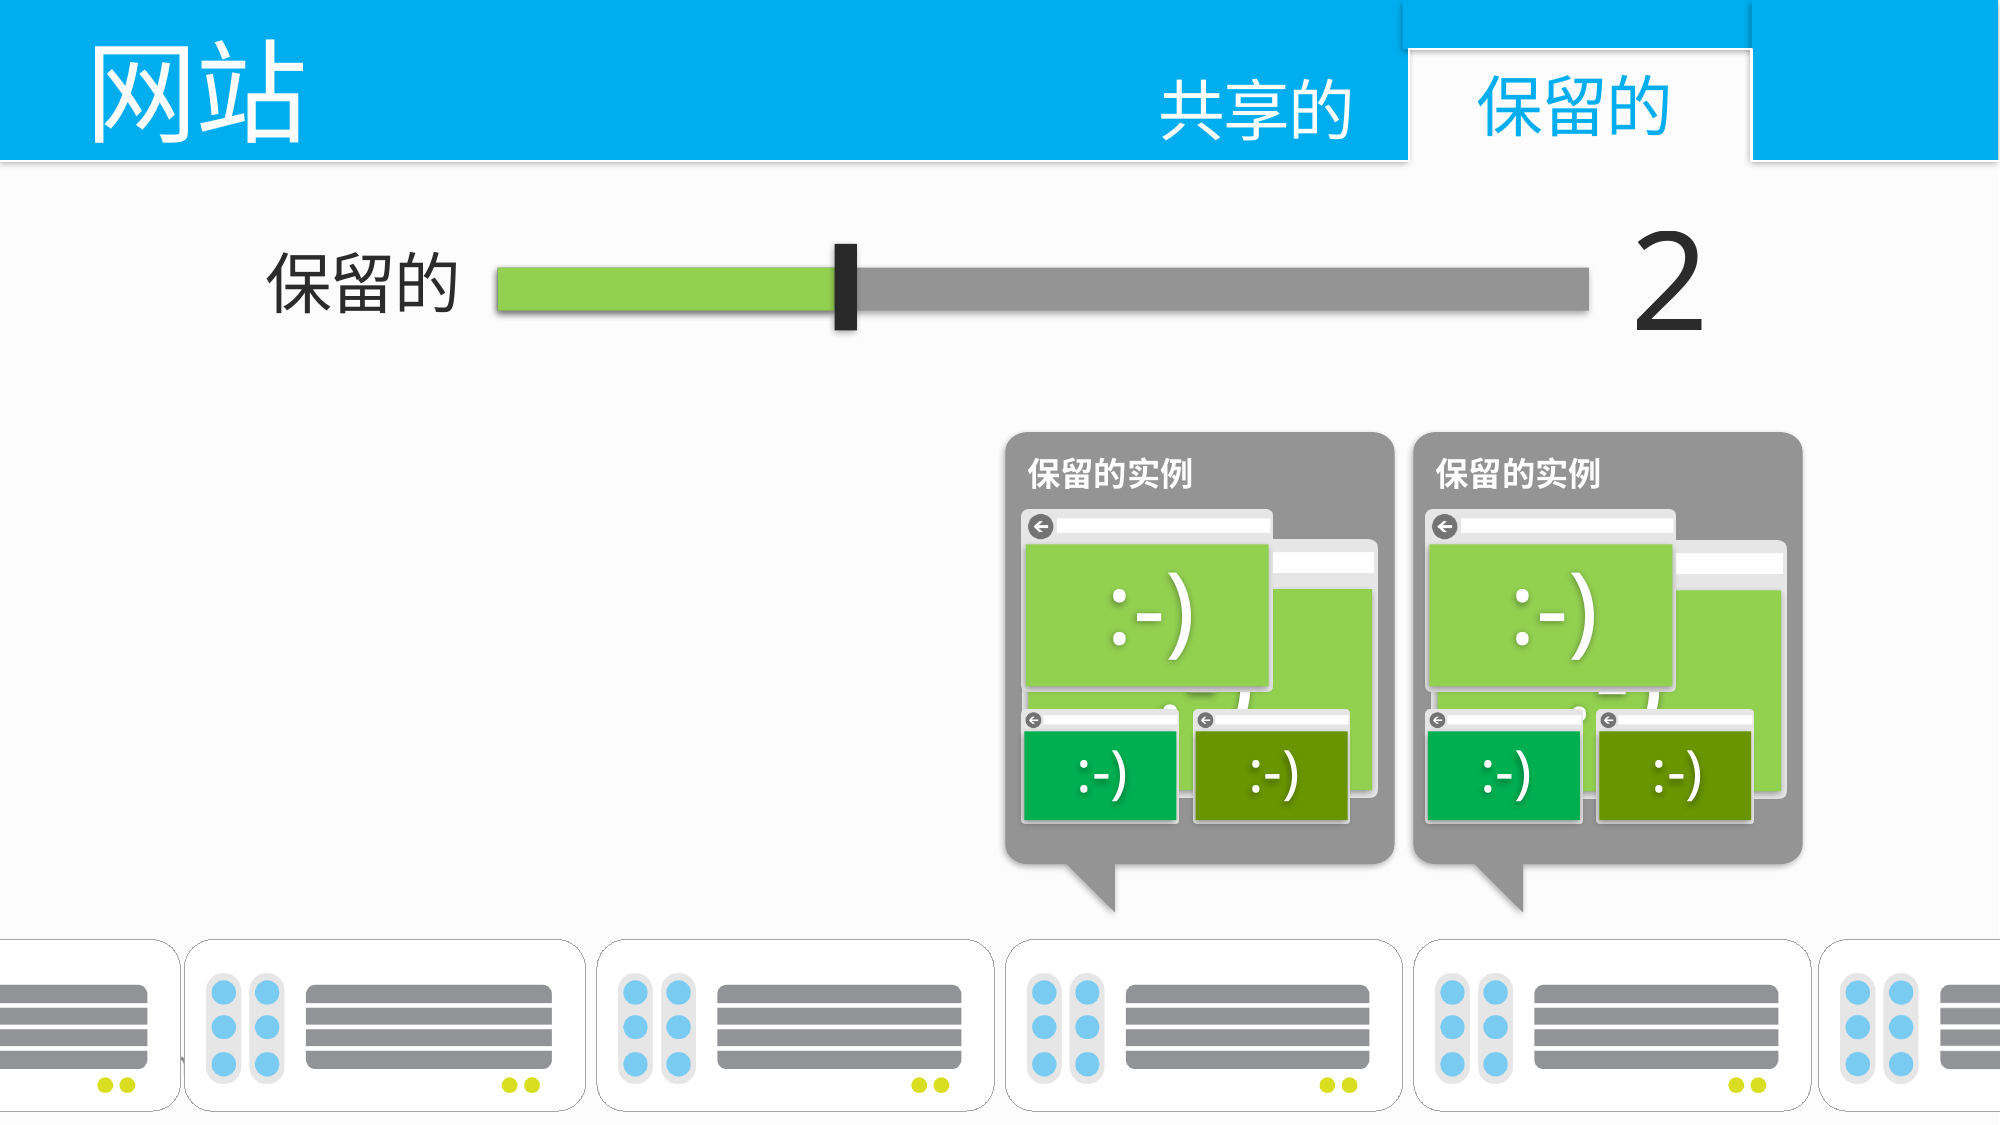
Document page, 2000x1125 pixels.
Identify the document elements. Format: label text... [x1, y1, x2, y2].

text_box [1596, 709, 1754, 824]
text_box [1021, 709, 1179, 824]
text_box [1425, 709, 1583, 824]
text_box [0, 0, 1999, 160]
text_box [1005, 431, 1395, 913]
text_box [1414, 57, 1747, 162]
text_box 保留的 [200, 251, 462, 324]
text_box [497, 211, 1752, 363]
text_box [1021, 509, 1273, 693]
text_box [1431, 540, 1787, 800]
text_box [1413, 431, 1803, 913]
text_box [1425, 509, 1677, 693]
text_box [1192, 709, 1351, 824]
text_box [1022, 539, 1378, 799]
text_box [0, 939, 2000, 1112]
